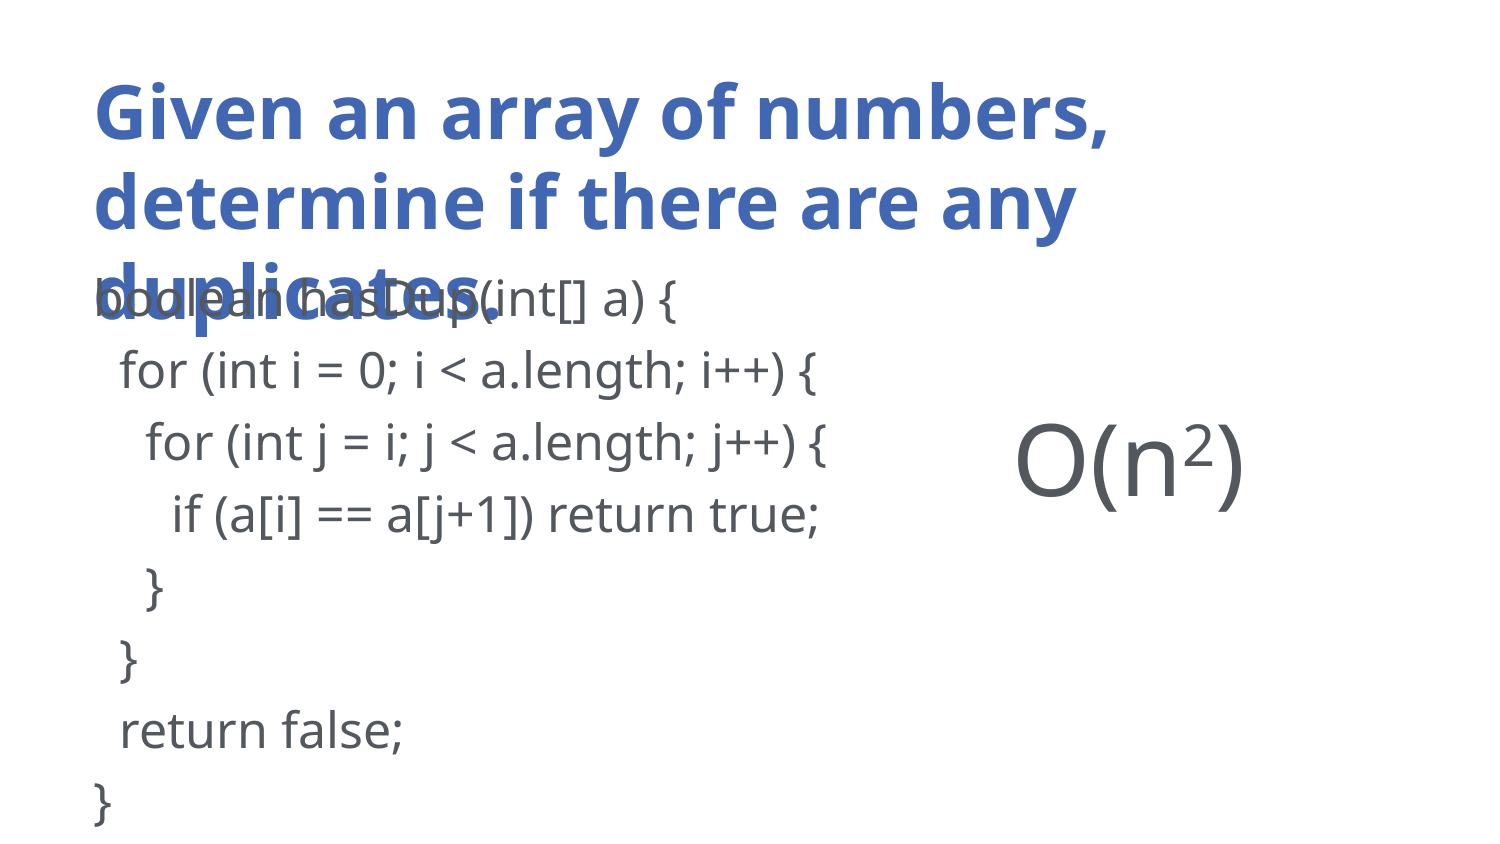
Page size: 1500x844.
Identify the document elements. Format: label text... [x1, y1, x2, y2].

text_box O(n2) [823, 377, 1436, 524]
text_box boolean hasDup(int[] a) { for (int i = 0; i < a.length; i++) { for (int j = i; j < a.length; j++) { if (a[i] == a[j+1]) return true; } } return false; } [93, 254, 1500, 500]
title Given an array of numbers, determine if there are any duplicates. [93, 64, 1407, 178]
